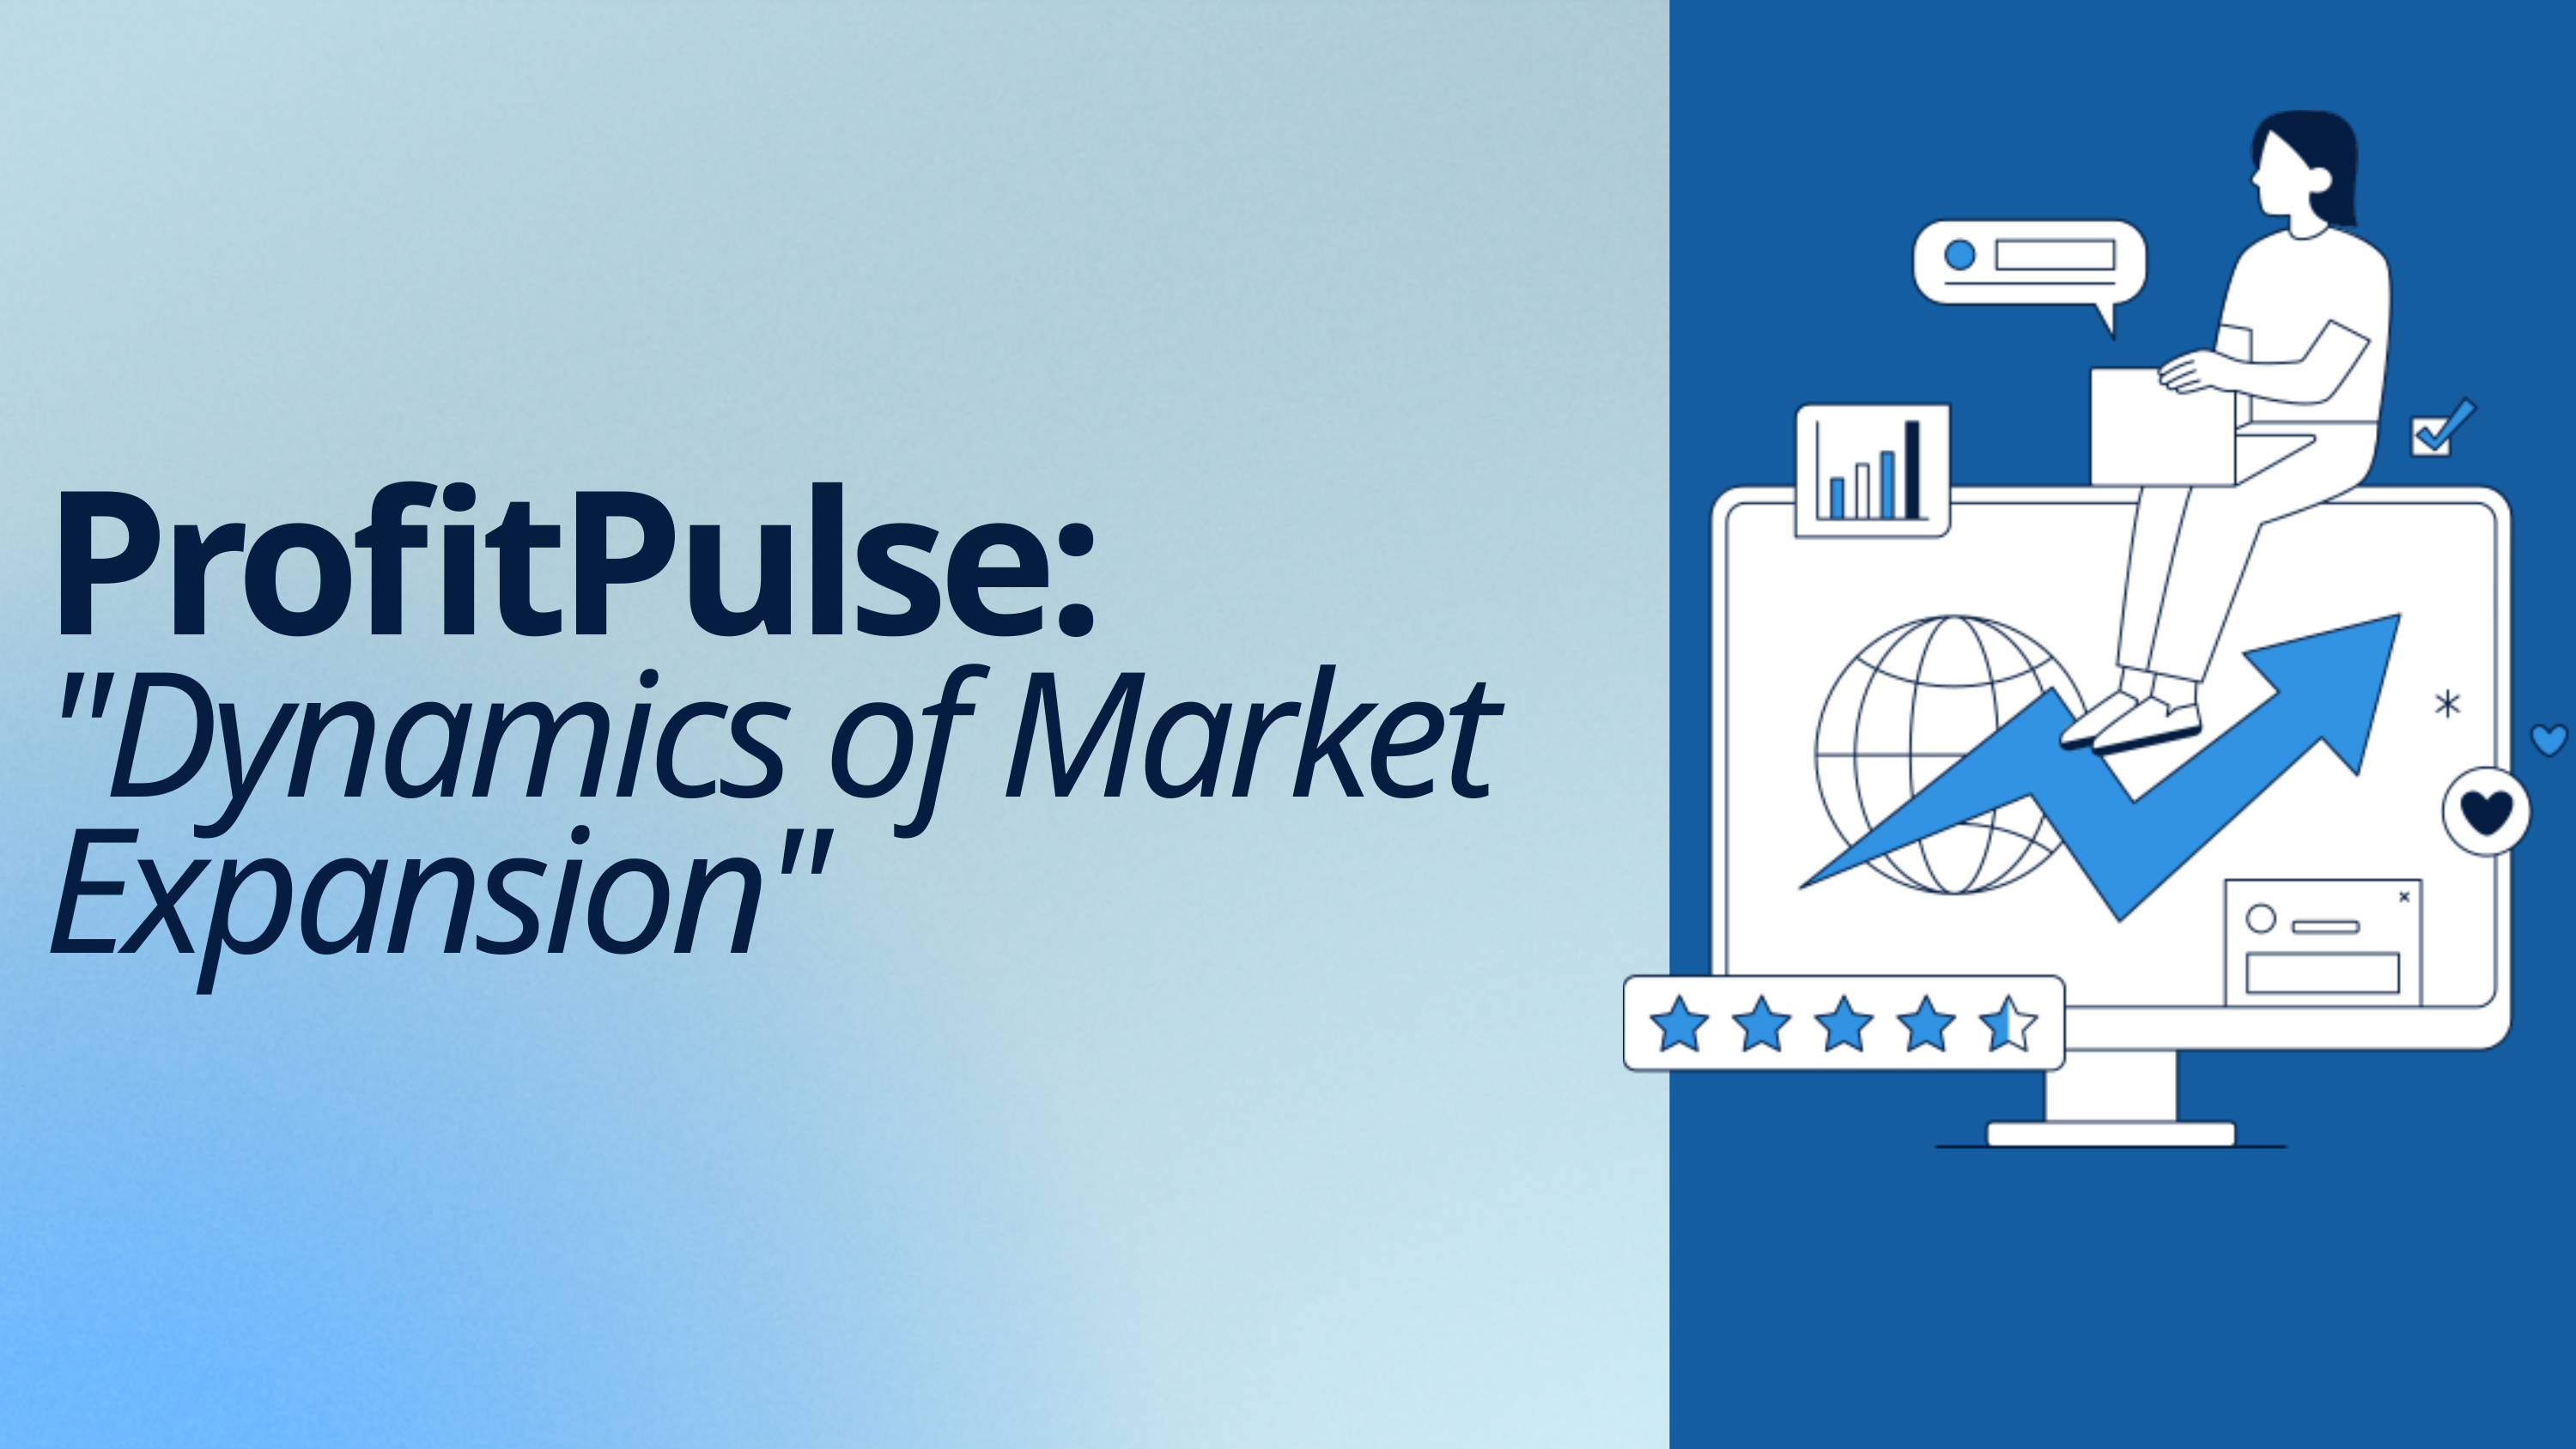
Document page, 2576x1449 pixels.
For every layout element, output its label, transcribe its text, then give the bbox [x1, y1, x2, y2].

text_box ProfitPulse: "Dynamics of Market Expansion" [42, 494, 1551, 988]
text_box [0, 0, 1670, 1449]
text_box [1623, 110, 2576, 1149]
